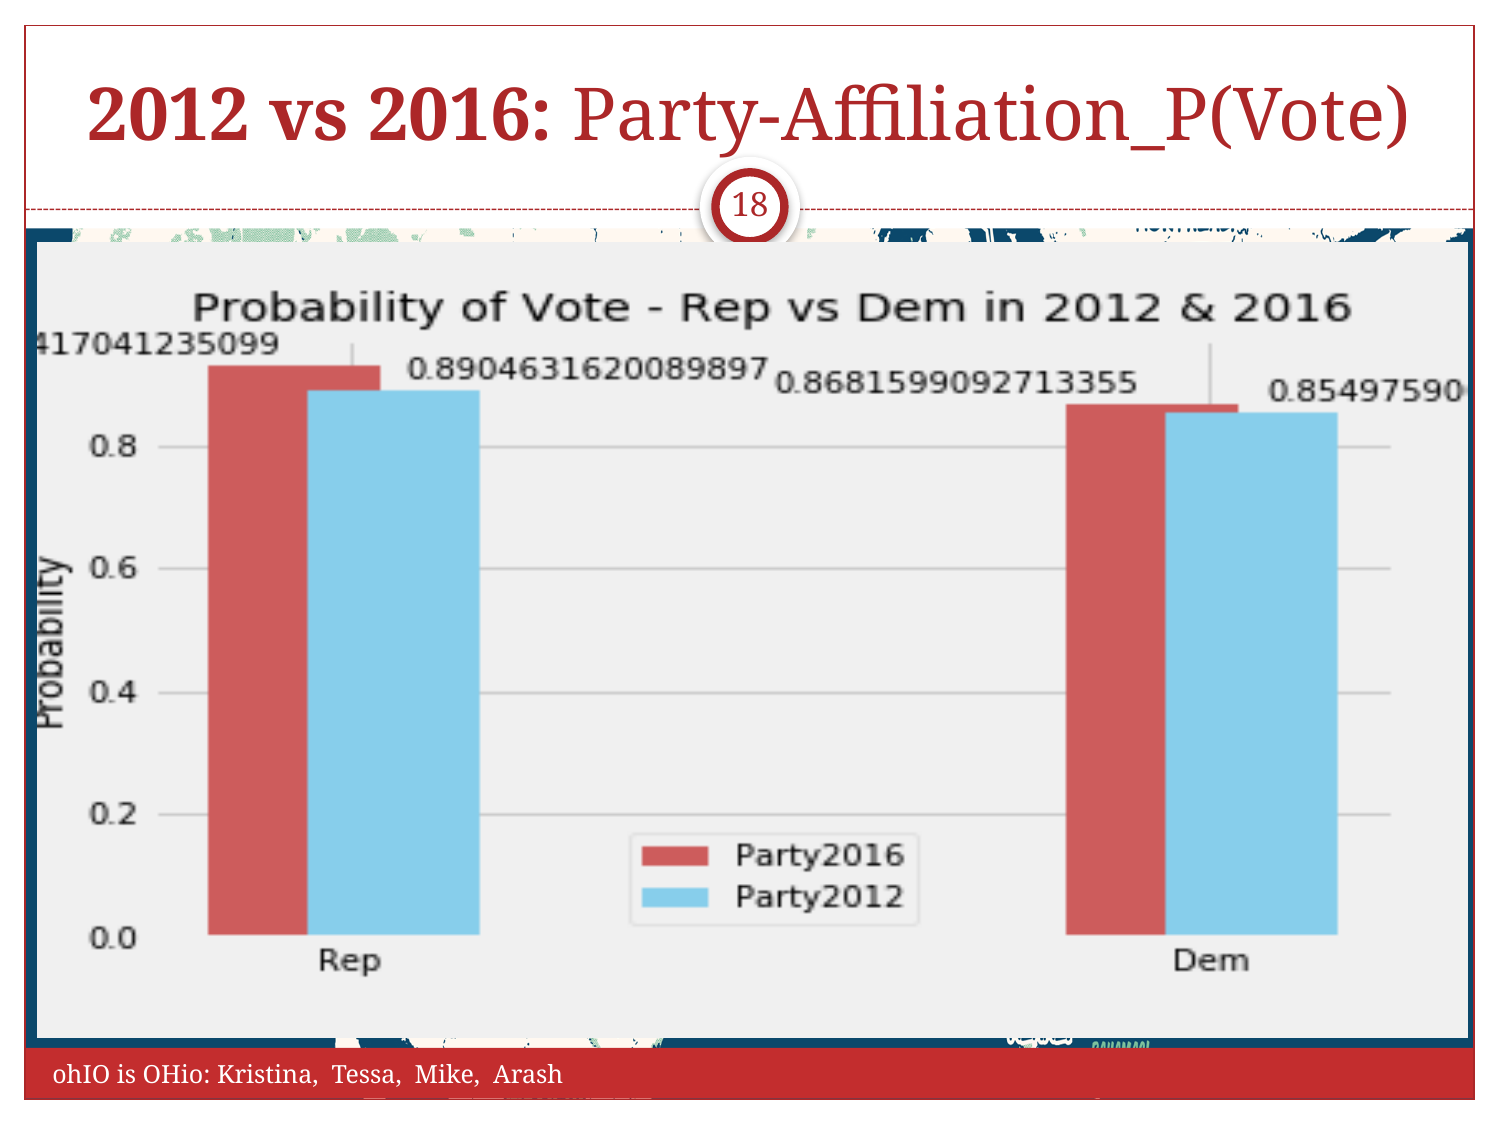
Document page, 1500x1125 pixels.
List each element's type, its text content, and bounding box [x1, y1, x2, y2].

title 2012 vs 2016: Party-Affiliation_P(Vote) [49, 37, 1450, 162]
footer ohIO is OHio: Kristina, Tessa, Mike, Arash [37, 1051, 1468, 1112]
slide_number 18 [712, 169, 788, 239]
picture [26, 229, 1473, 1047]
